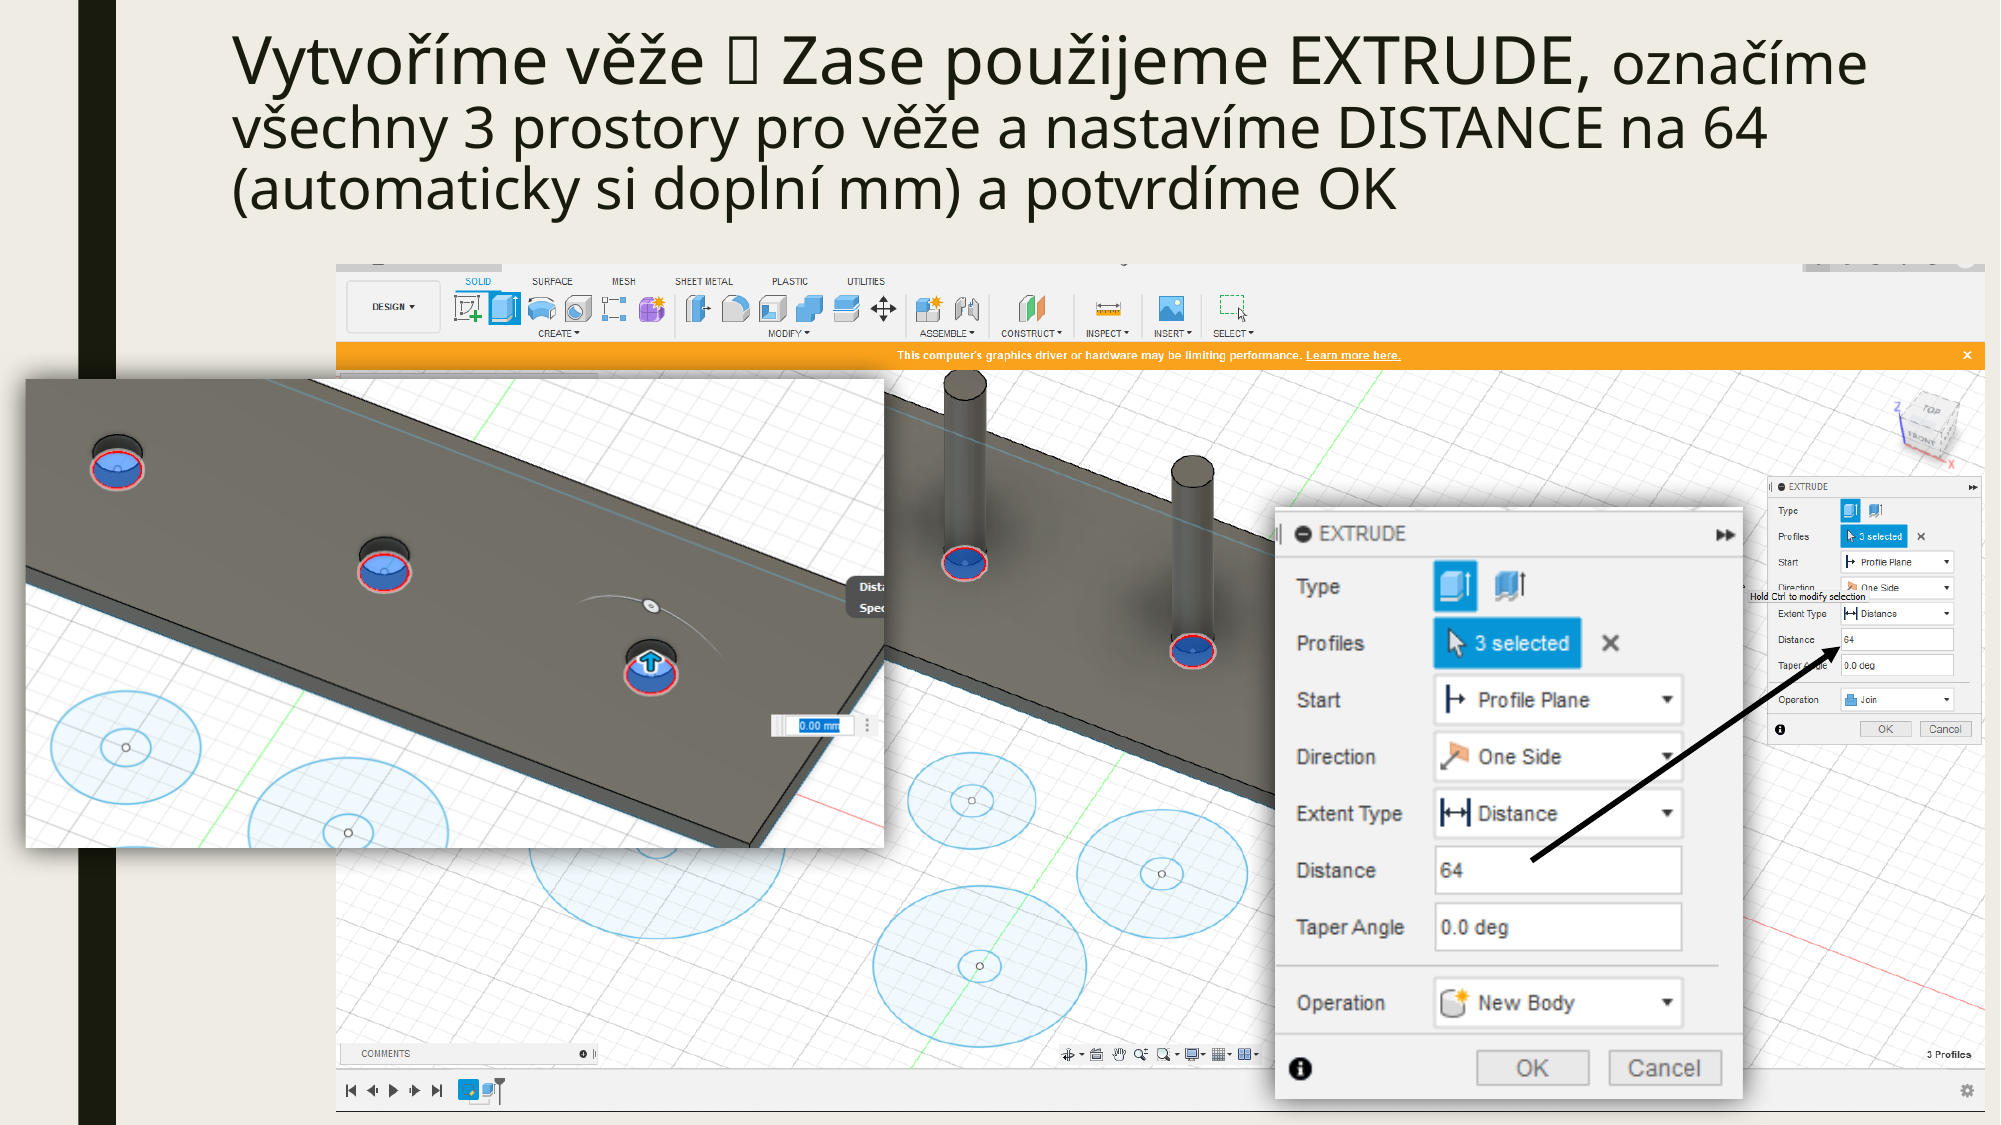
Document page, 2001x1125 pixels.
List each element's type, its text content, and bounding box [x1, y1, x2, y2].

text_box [1531, 646, 1841, 861]
title Vytvoříme věže  Zase použijeme EXTRUDE, označíme všechny 3 prostory pro věže a nastavíme DISTANCE na 64 (automaticky si doplní mm) a potvrdíme OK [217, 20, 1912, 265]
picture [25, 264, 1985, 1112]
